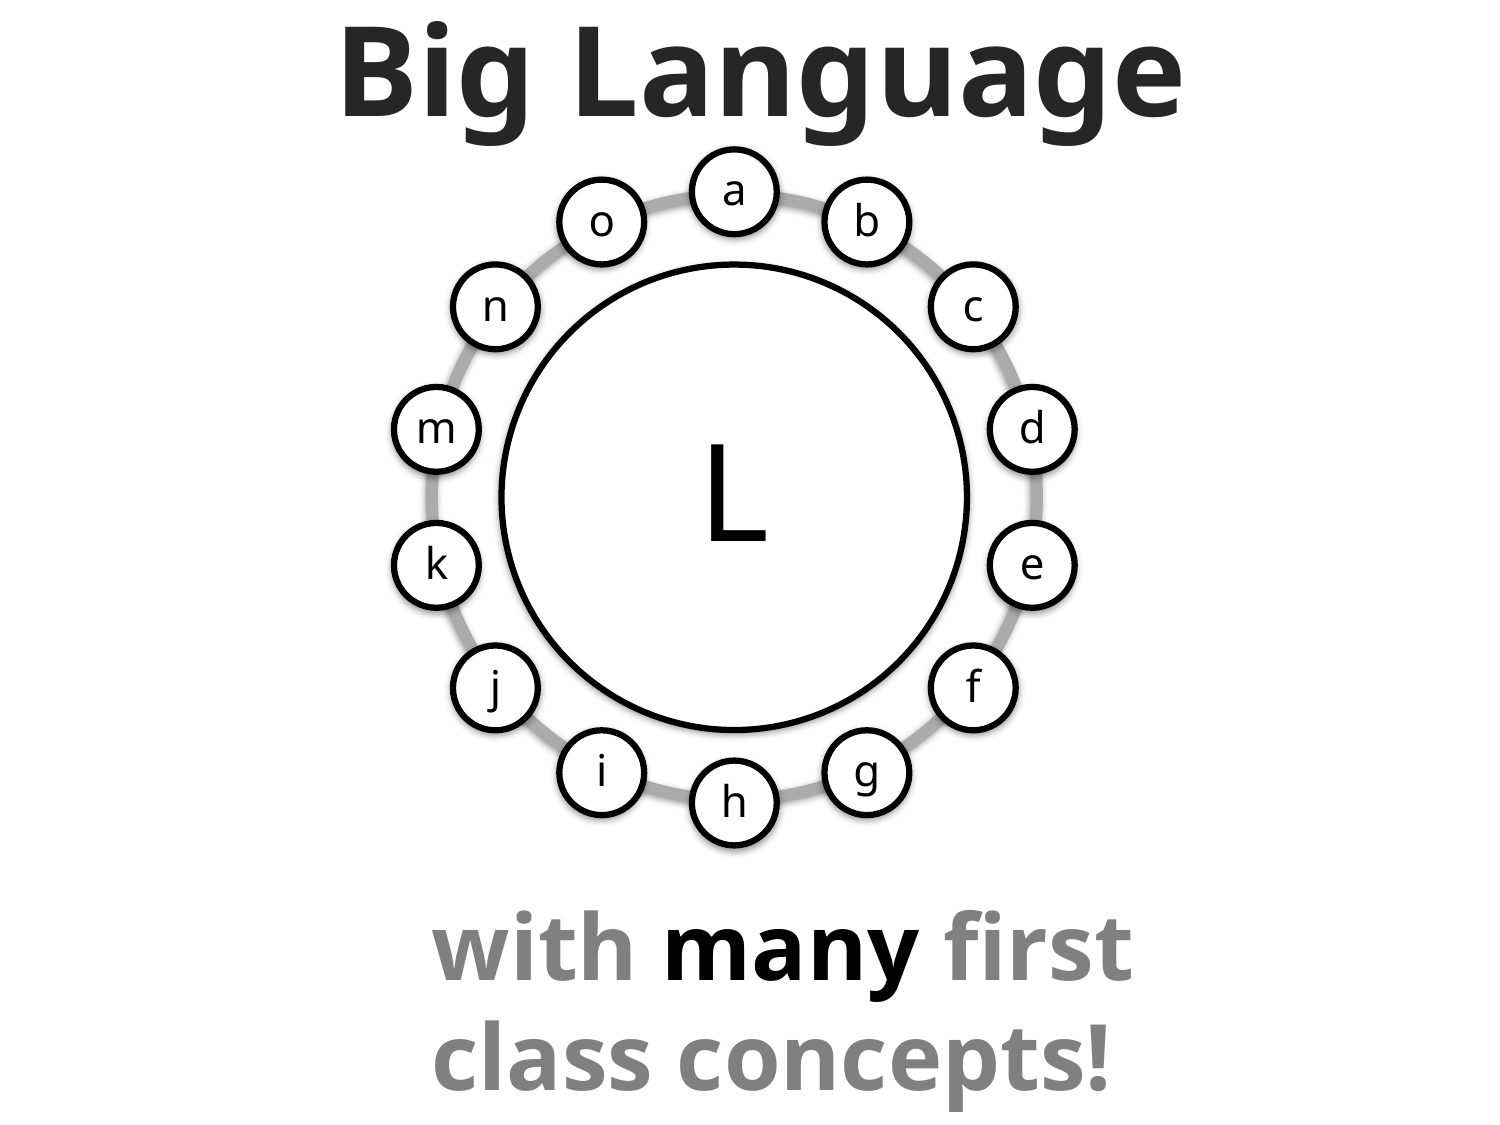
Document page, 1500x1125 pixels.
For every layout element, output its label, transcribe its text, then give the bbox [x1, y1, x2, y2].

text_box Big Language [320, 0, 1203, 147]
text_box with many first class concepts! [416, 881, 1173, 1117]
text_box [234, 148, 1235, 846]
